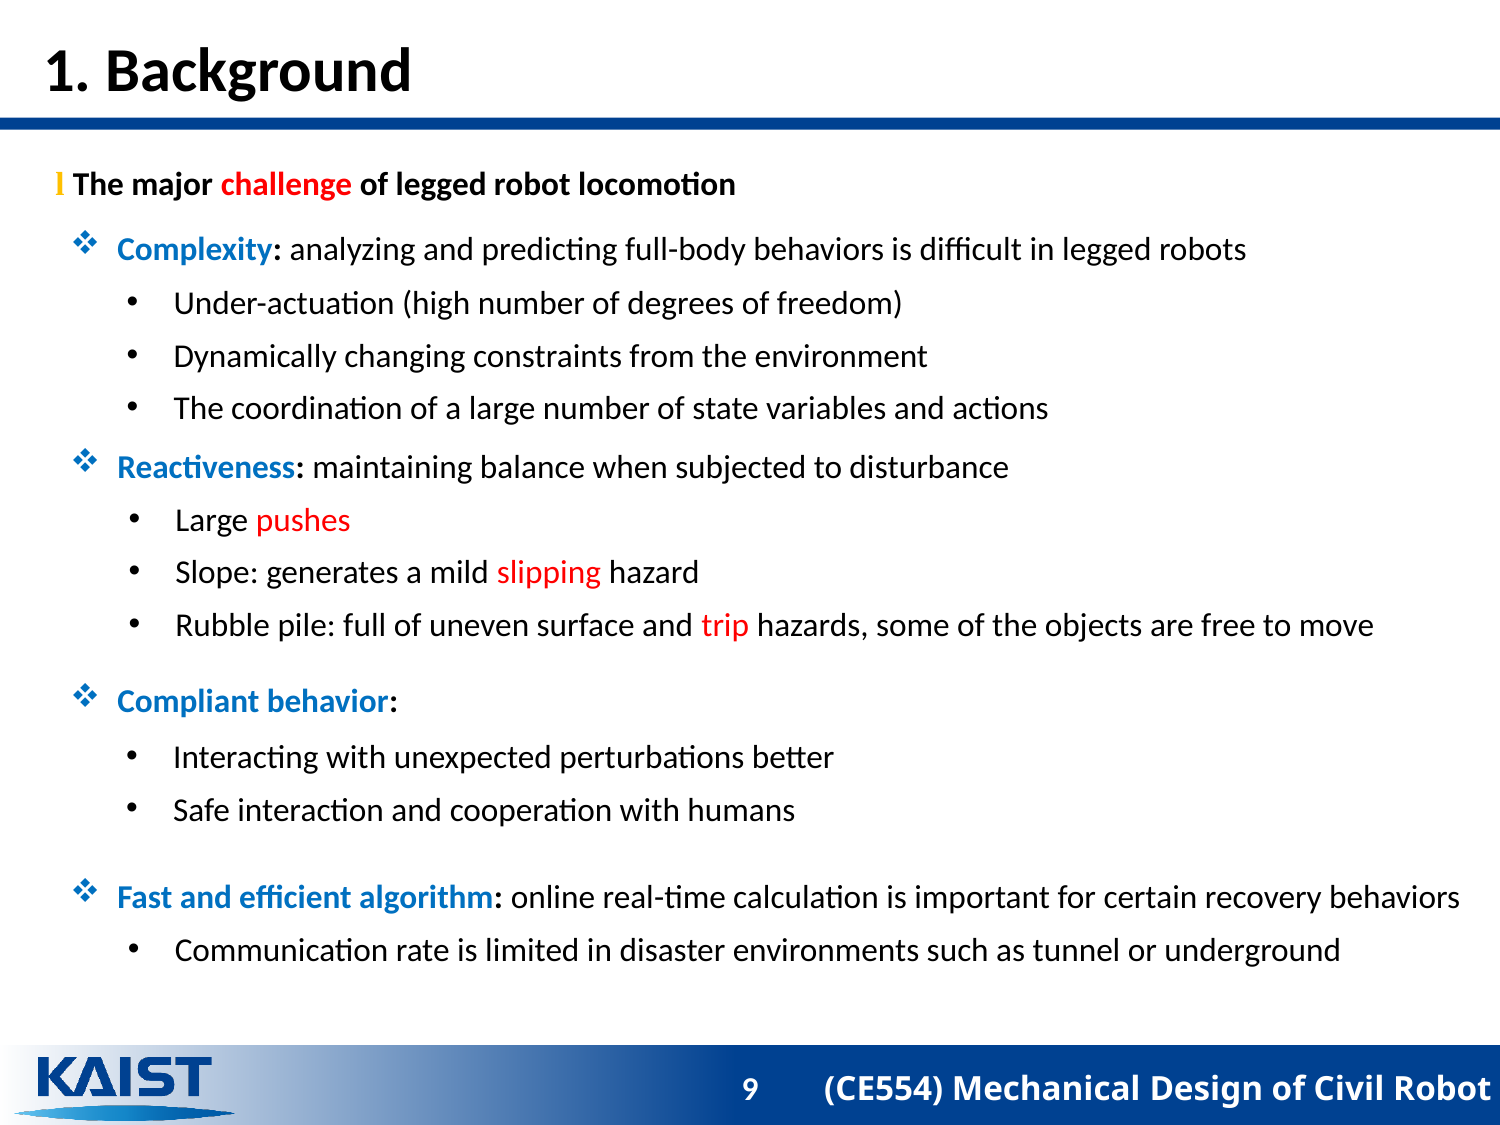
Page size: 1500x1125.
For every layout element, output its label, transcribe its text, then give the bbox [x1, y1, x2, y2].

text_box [55, 219, 1312, 436]
title 1. Background [28, 0, 1475, 145]
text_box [55, 672, 1349, 837]
picture [14, 1055, 235, 1121]
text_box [55, 437, 1398, 653]
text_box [55, 867, 1500, 977]
text_box l The major challenge of legged robot locomotion [28, 130, 1044, 209]
